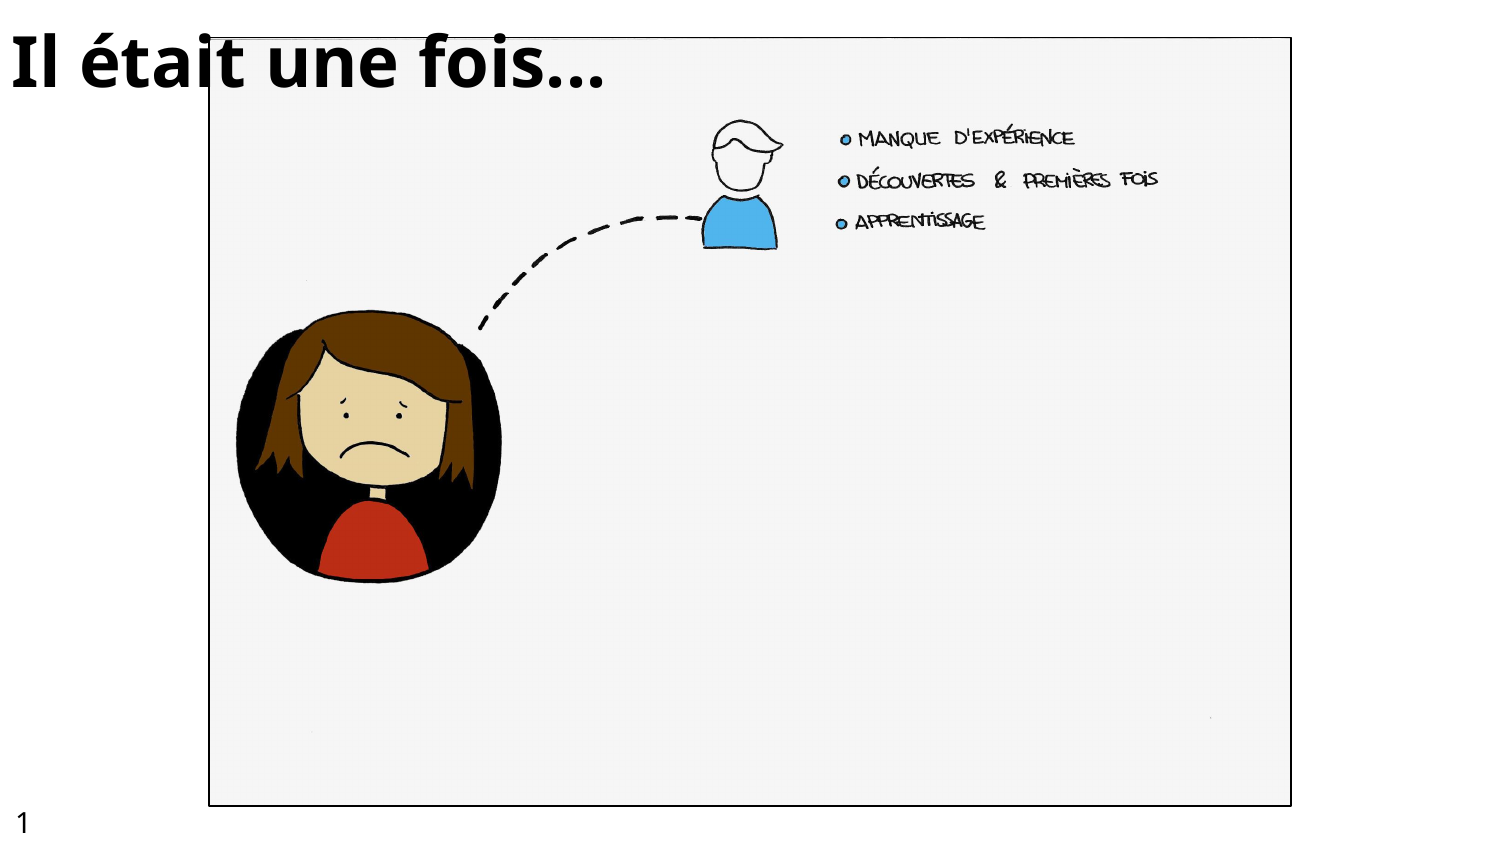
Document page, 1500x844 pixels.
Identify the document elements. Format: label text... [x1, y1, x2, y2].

text_box 1 [0, 804, 85, 844]
title Il était une fois... [0, 1, 677, 89]
picture [209, 37, 1291, 806]
